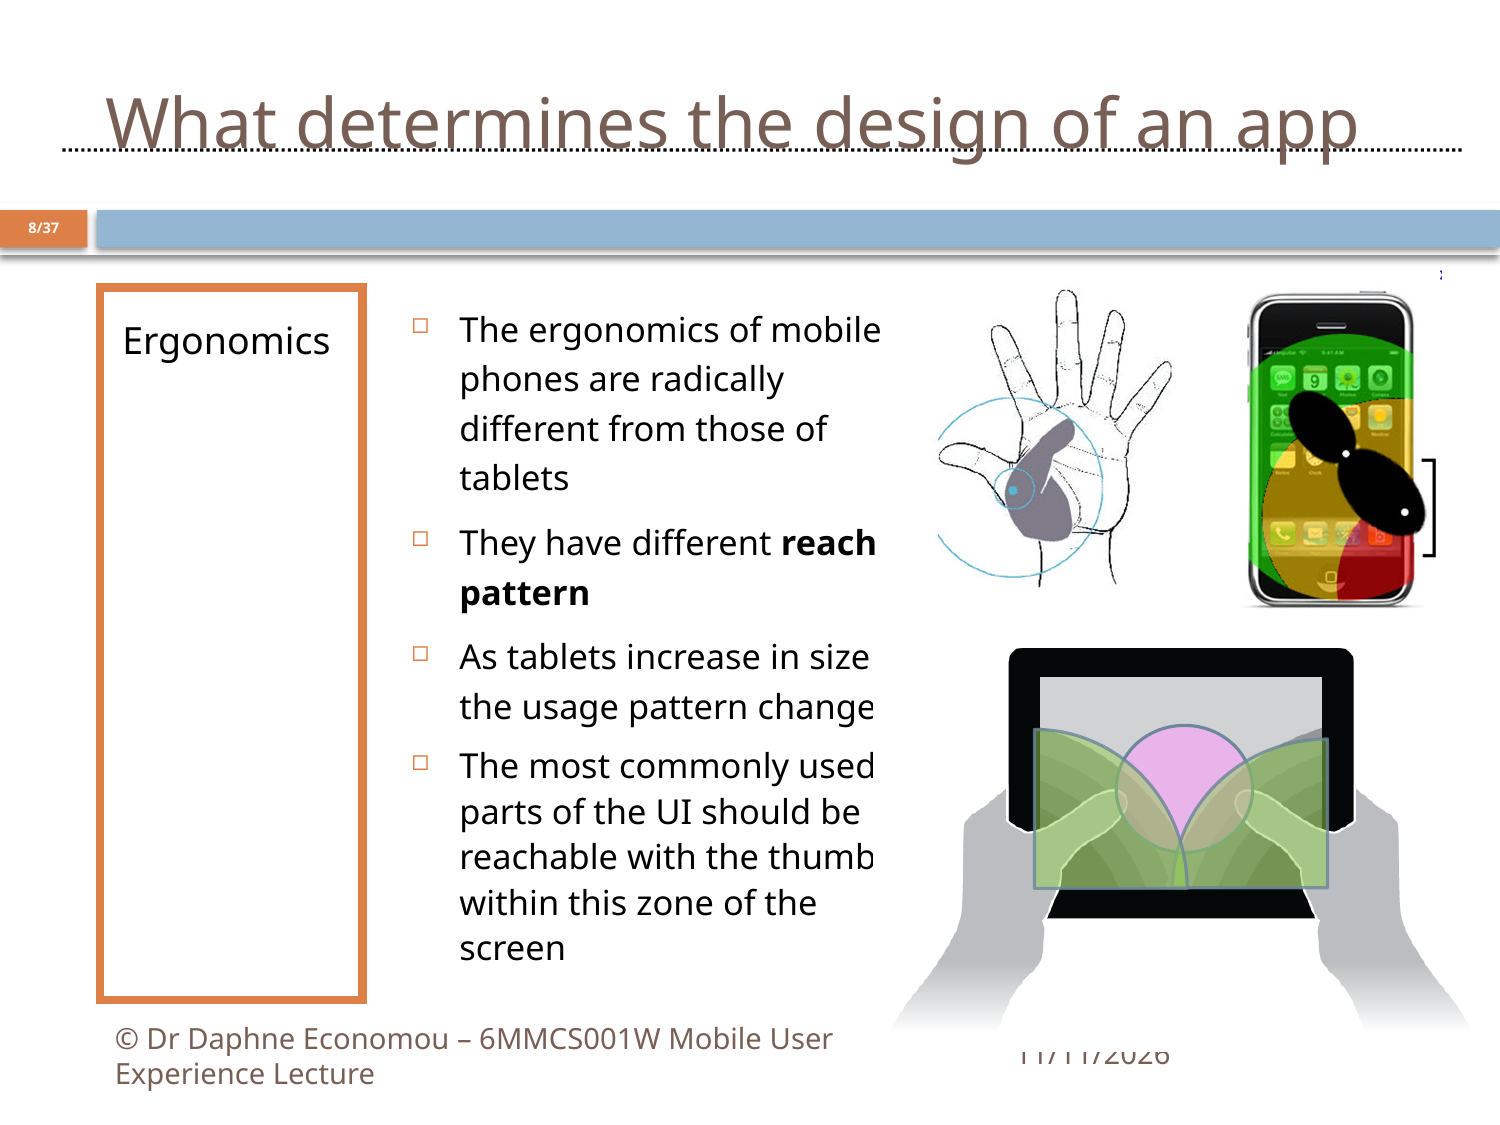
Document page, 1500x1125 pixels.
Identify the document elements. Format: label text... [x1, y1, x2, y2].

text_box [881, 725, 1483, 1048]
title What determines the design of an app [90, 49, 1472, 193]
footer © Dr Daphne Economou – 6MMCS001W Mobile User Experience Lecture [99, 1024, 990, 1085]
slide_number 8/37 [0, 208, 88, 249]
picture [872, 642, 1483, 1052]
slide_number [999, 1061, 1438, 1085]
picture [921, 268, 1443, 613]
text_box The ergonomics of mobile phones are radically different from those of tablets They have different reach pattern As tablets increase in size the usage pattern changes The most commonly used parts of the UI should be reachable with the thumbs within this zone of the screen [396, 292, 923, 994]
list Ergonomics [96, 283, 367, 1004]
